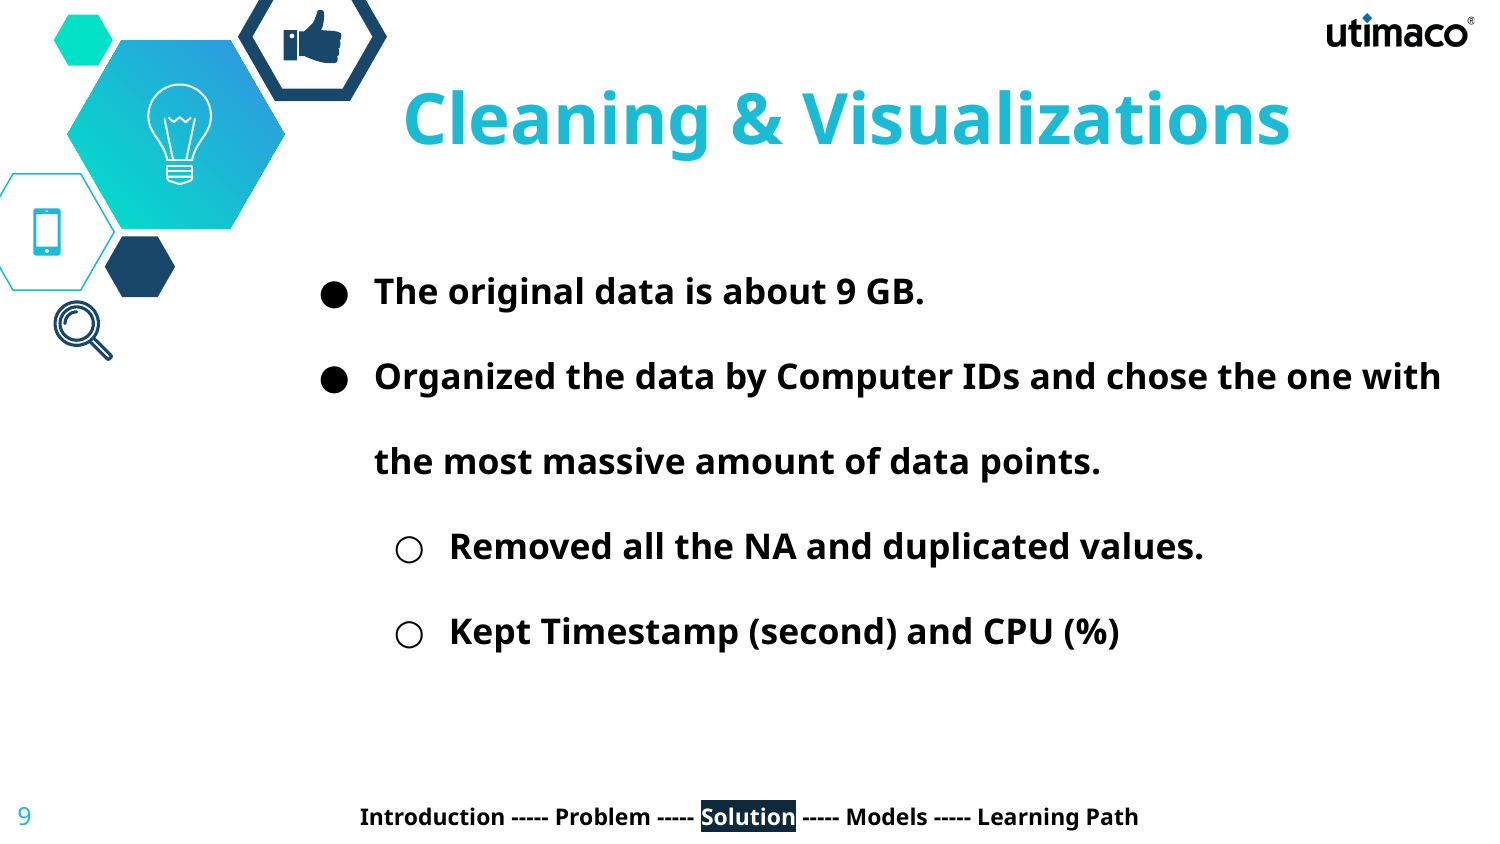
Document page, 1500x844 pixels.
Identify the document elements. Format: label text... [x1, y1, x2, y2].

slide_number ‹#› [2, 785, 93, 844]
picture [1327, 13, 1475, 47]
text_box The original data is about 9 GB. Organized the data by Computer IDs and chose the one with the most massive amount of data points. Removed all the NA and duplicated values. Kept Timestamp (second) and CPU (%) [284, 211, 1463, 788]
title Cleaning & Visualizations [387, 67, 1311, 174]
text_box Introduction ----- Problem ----- Solution ----- Models ----- Learning Path [173, 787, 1327, 842]
